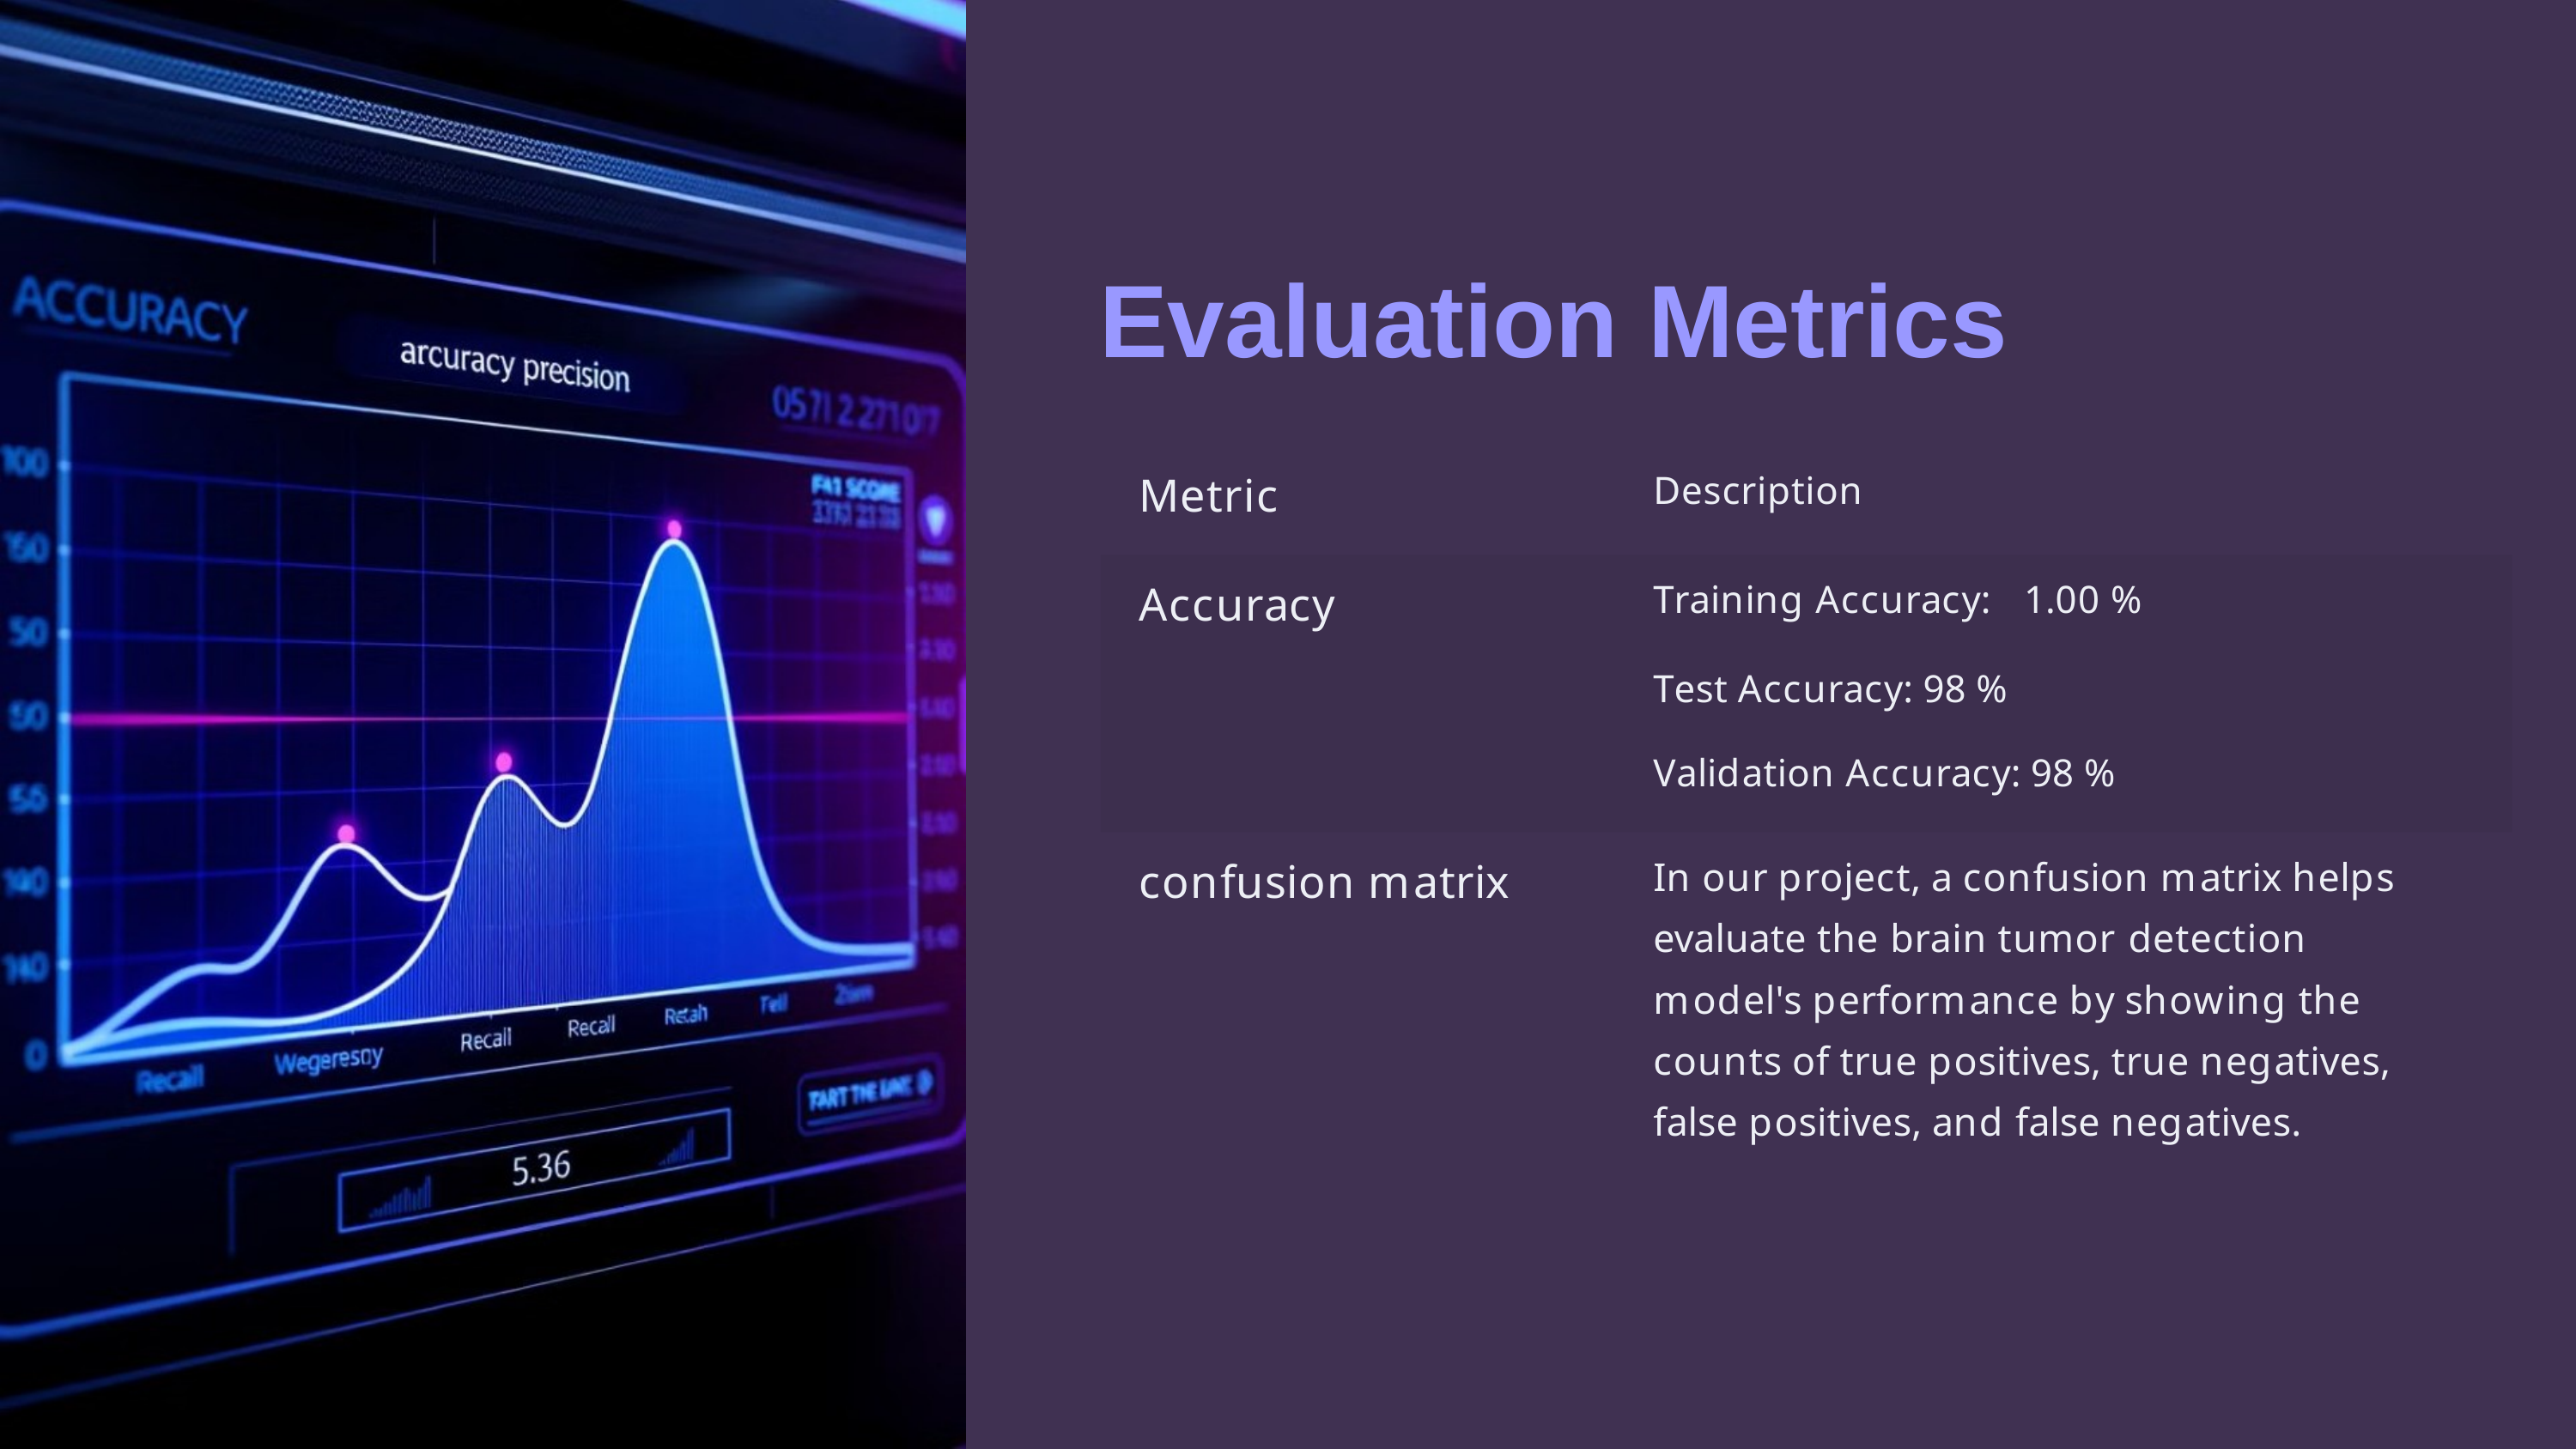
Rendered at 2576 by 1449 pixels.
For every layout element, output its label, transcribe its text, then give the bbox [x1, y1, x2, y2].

text_box confusion matrix [1137, 852, 1523, 908]
text_box Accuracy [1139, 574, 1350, 631]
picture [0, 0, 966, 1449]
text_box Training Accuracy: 1.00 % Test Accuracy: 98 % Validation Accuracy: 98 % [1653, 573, 2173, 795]
text_box In our project, a confusion matrix helps evaluate the brain tumor detection model's performance by showing the counts of true positives, true negatives, false positives, and false negatives. [1651, 835, 2417, 1144]
title Evaluation Metrics [1097, 252, 2013, 497]
text_box [1100, 555, 2512, 833]
text_box Description [1651, 464, 1876, 512]
text_box Metric [1137, 464, 1285, 521]
